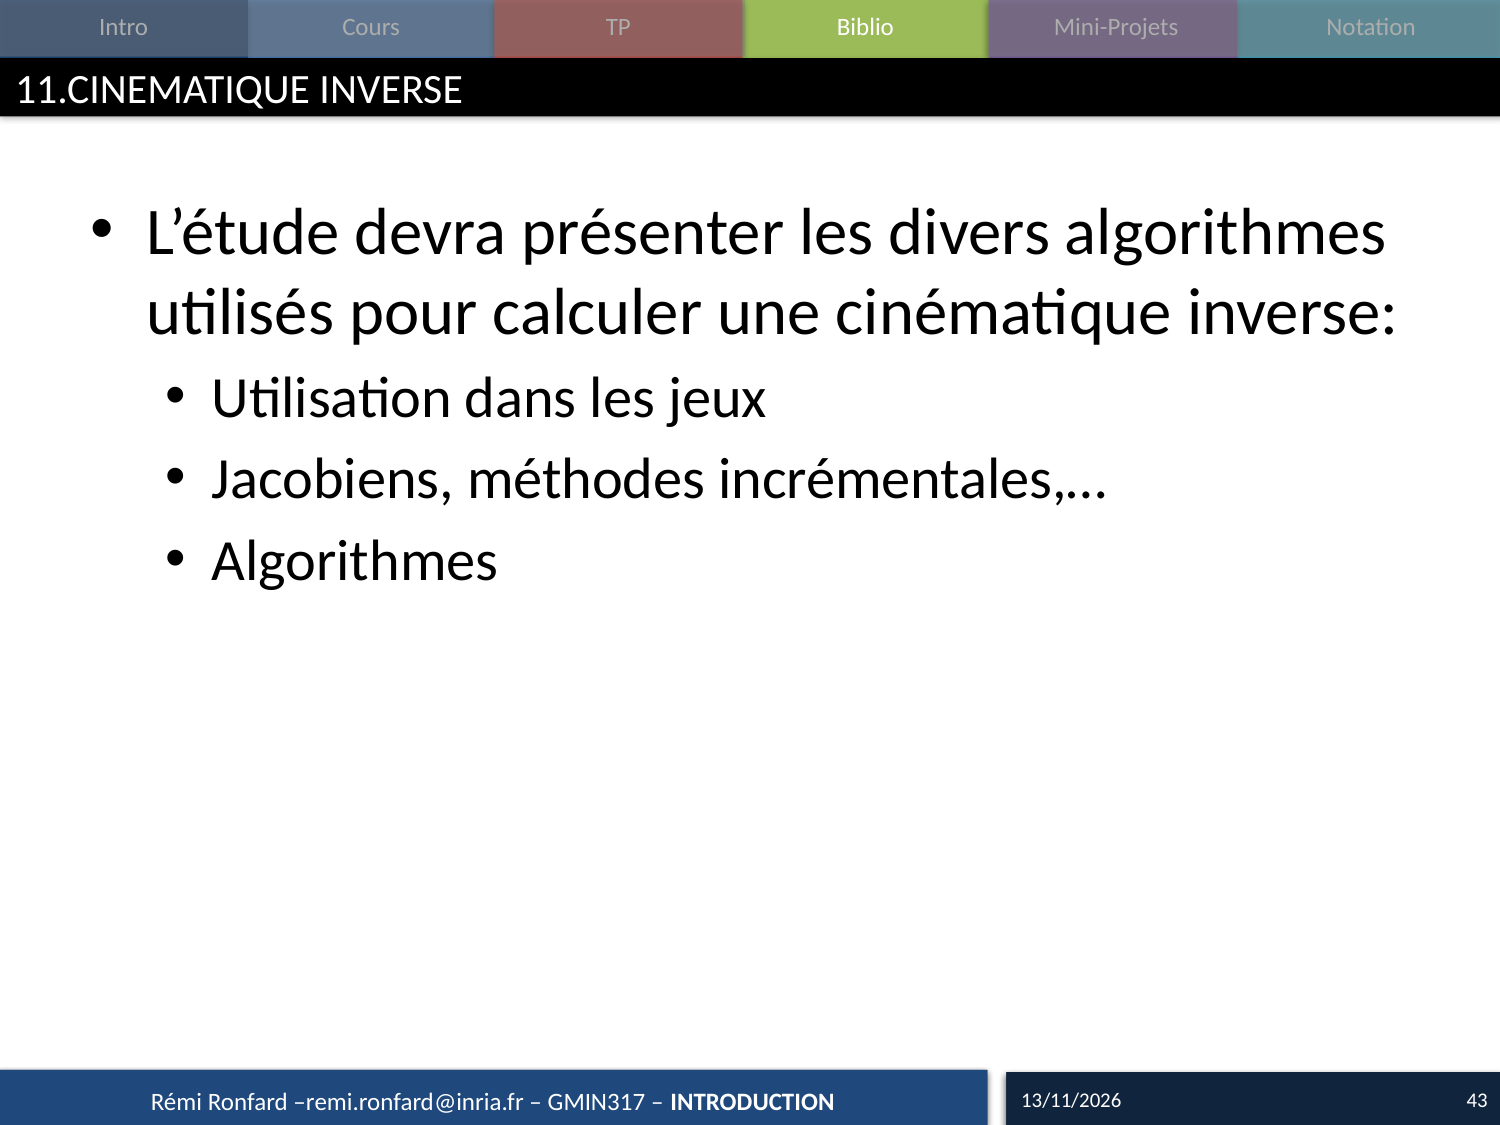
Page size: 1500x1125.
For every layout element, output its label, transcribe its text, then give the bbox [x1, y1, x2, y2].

list L’étude devra présenter les divers algorithmes utilisés pour calculer une cinématique inverse: Utilisation dans les jeux Jacobiens, méthodes incrémentales,… Algorithmes [75, 179, 1425, 1005]
title 11.CINEMATIQUE INVERSE [0, 58, 1500, 117]
slide_number 43 [1153, 1071, 1500, 1125]
footer Rémi Ronfard –remi.ronfard@inria.fr – GMIN317 – INTRODUCTION [0, 1072, 988, 1125]
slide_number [1006, 1070, 1153, 1125]
